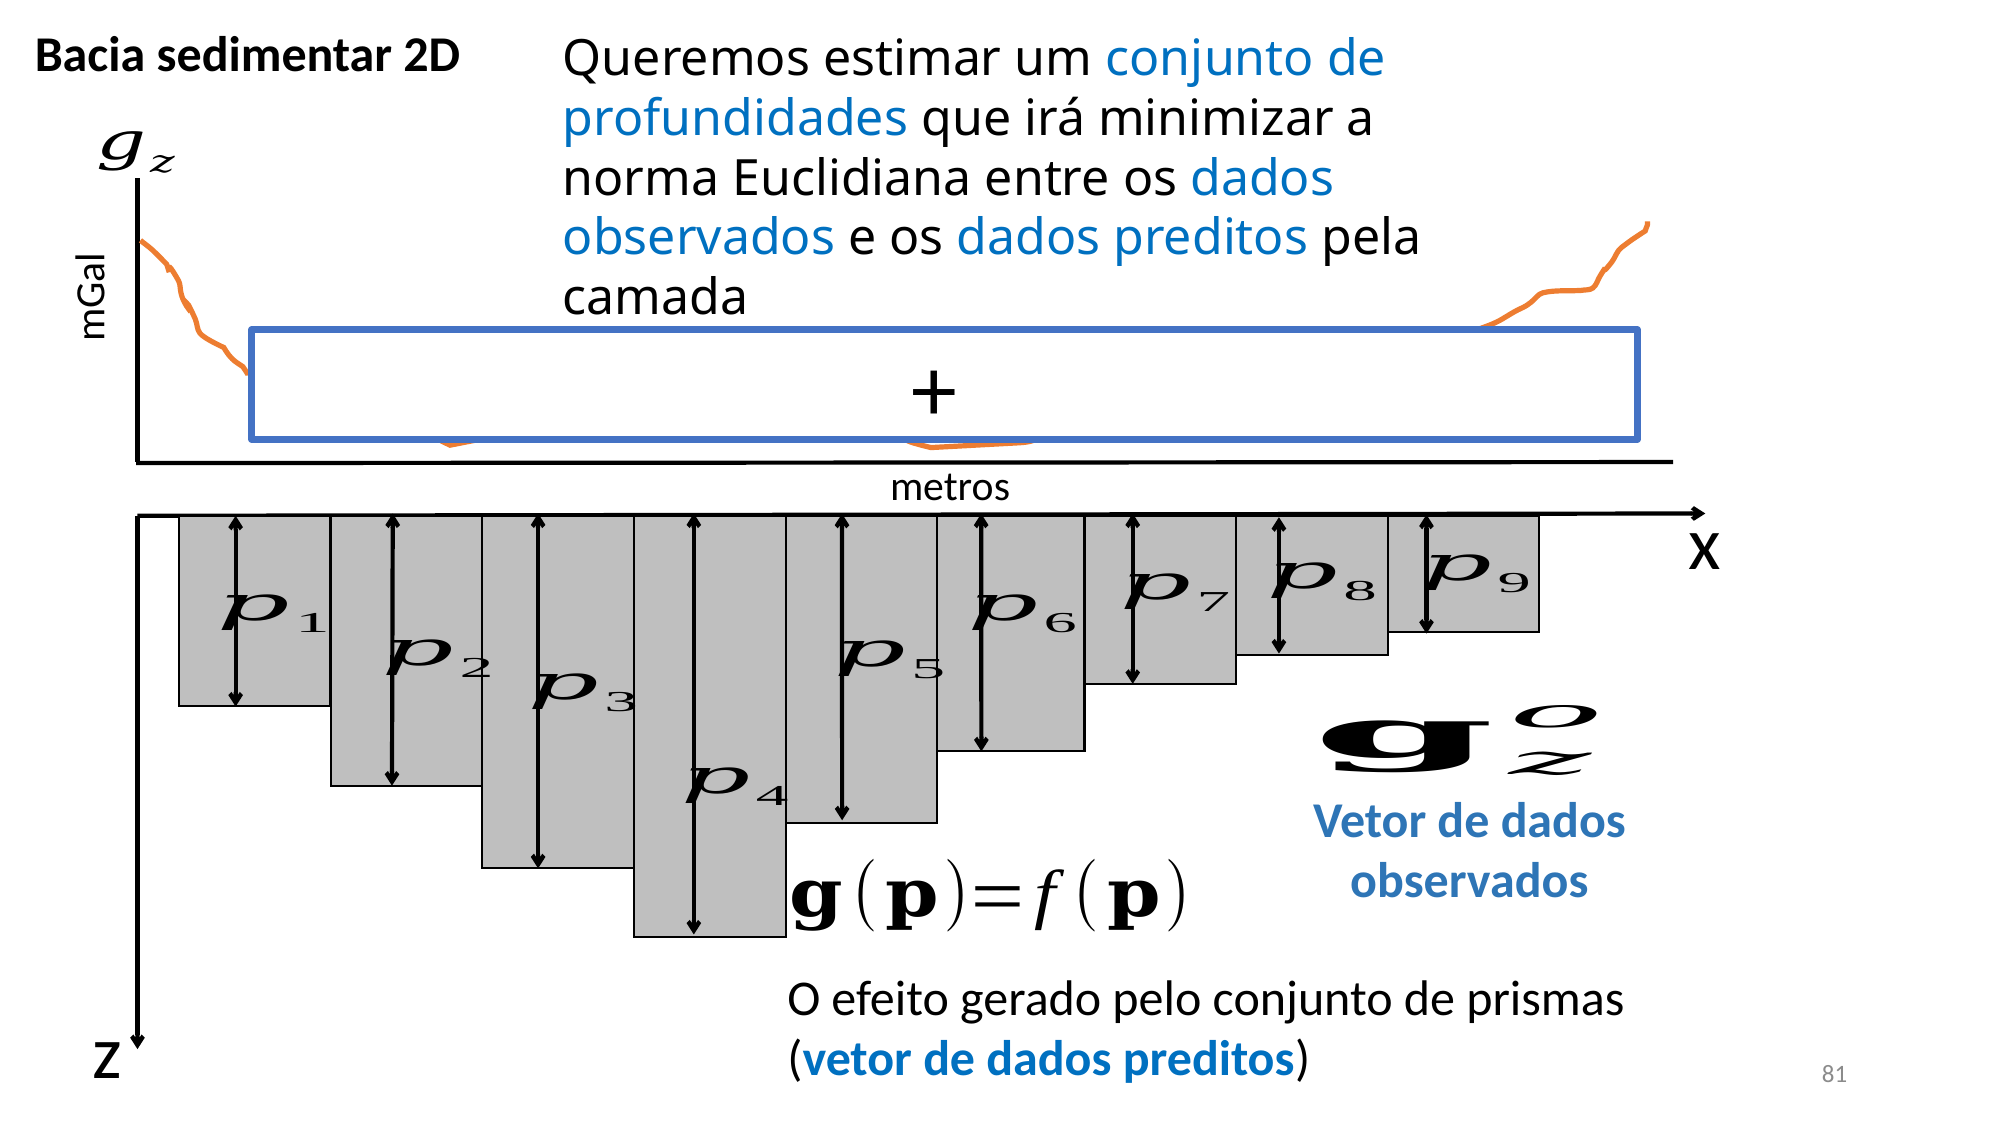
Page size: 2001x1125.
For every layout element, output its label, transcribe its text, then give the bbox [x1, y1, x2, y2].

text_box [140, 235, 548, 375]
text_box [481, 516, 537, 869]
text_box mGal [55, 251, 137, 357]
text_box Vetor de dados observados [1229, 779, 1710, 915]
text_box [330, 516, 481, 787]
text_box Queremos estimar um conjunto de profundidades que irá minimizar a norma Euclidiana entre os dados observados e os dados preditos pela camada [548, 17, 1504, 326]
text_box [1504, 221, 1649, 319]
text_box [178, 516, 235, 707]
text_box [785, 516, 938, 824]
text_box x [1674, 487, 1737, 592]
text_box [539, 516, 633, 869]
text_box [633, 516, 787, 938]
text_box z [77, 996, 138, 1101]
text_box [1084, 516, 1237, 685]
text_box [911, 443, 1024, 449]
slide_number 81 [1412, 1042, 1863, 1103]
text_box metros [875, 464, 1025, 513]
text_box [982, 516, 1086, 752]
text_box [1428, 516, 1540, 633]
text_box [1387, 516, 1425, 633]
text_box O efeito gerado pelo conjunto de prismas (vetor de dados preditos) [772, 958, 1641, 1093]
text_box [1235, 516, 1389, 656]
text_box [236, 516, 330, 707]
text_box Bacia sedimentar 2D [19, 14, 540, 89]
text_box metros [875, 451, 1025, 462]
text_box [936, 516, 981, 752]
